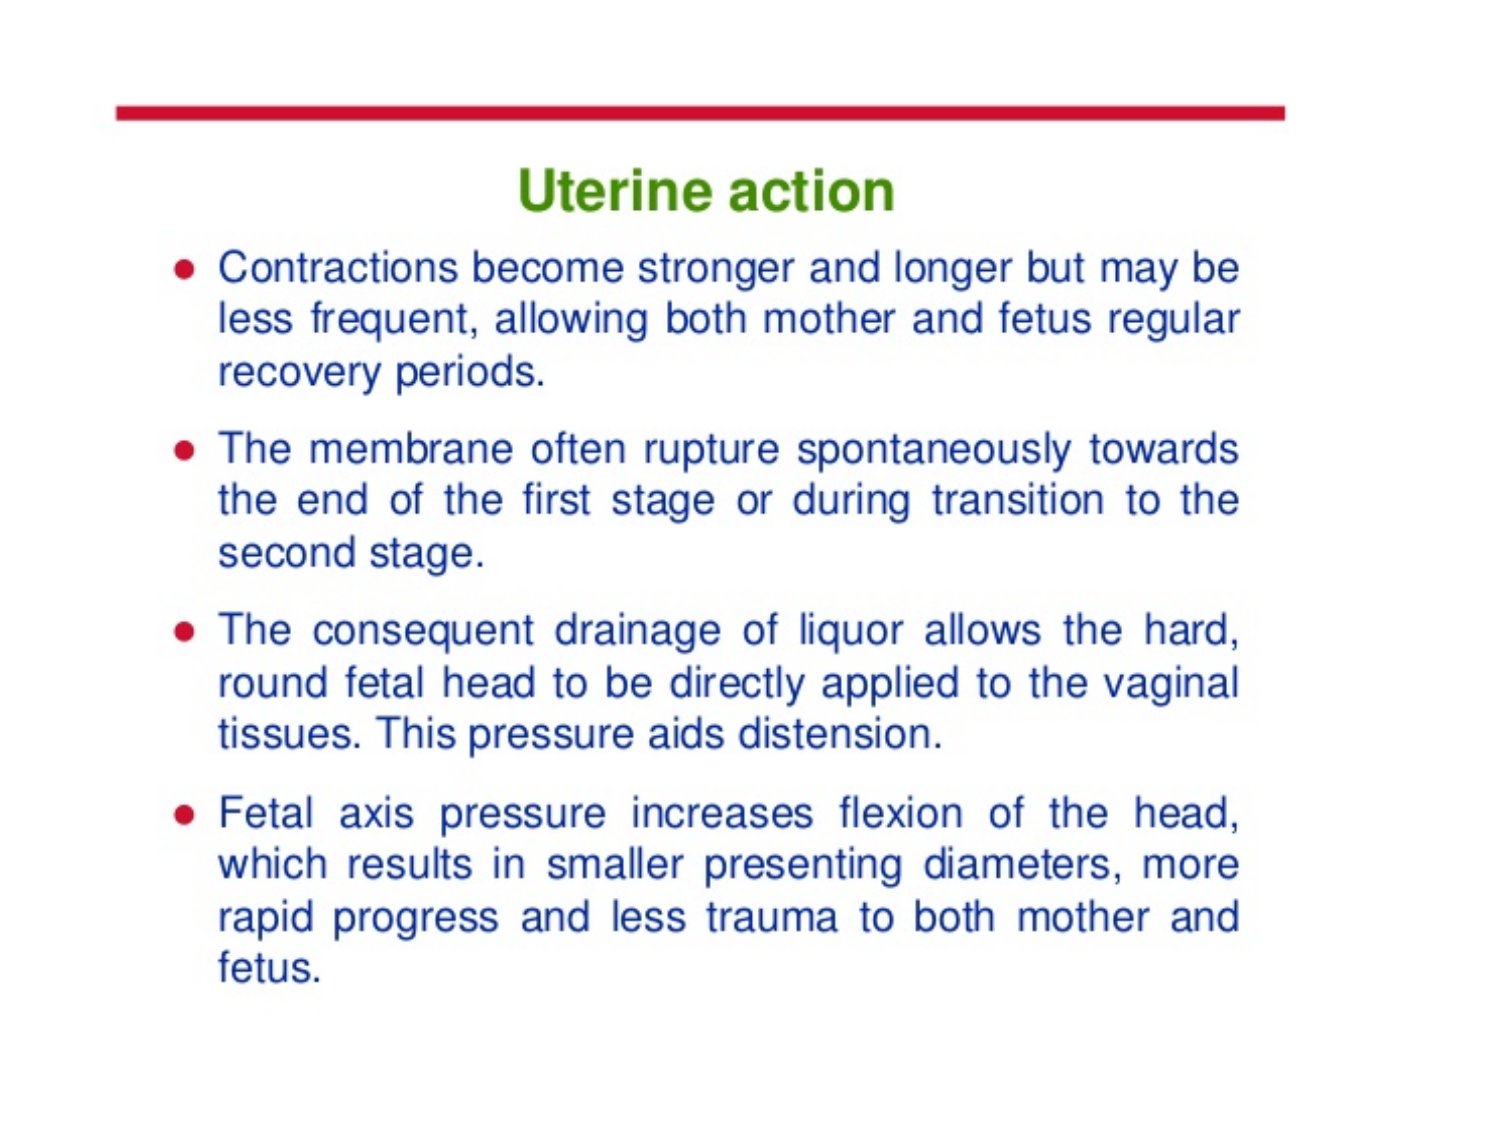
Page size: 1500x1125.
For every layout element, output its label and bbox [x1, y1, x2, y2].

picture [62, 38, 1351, 1013]
